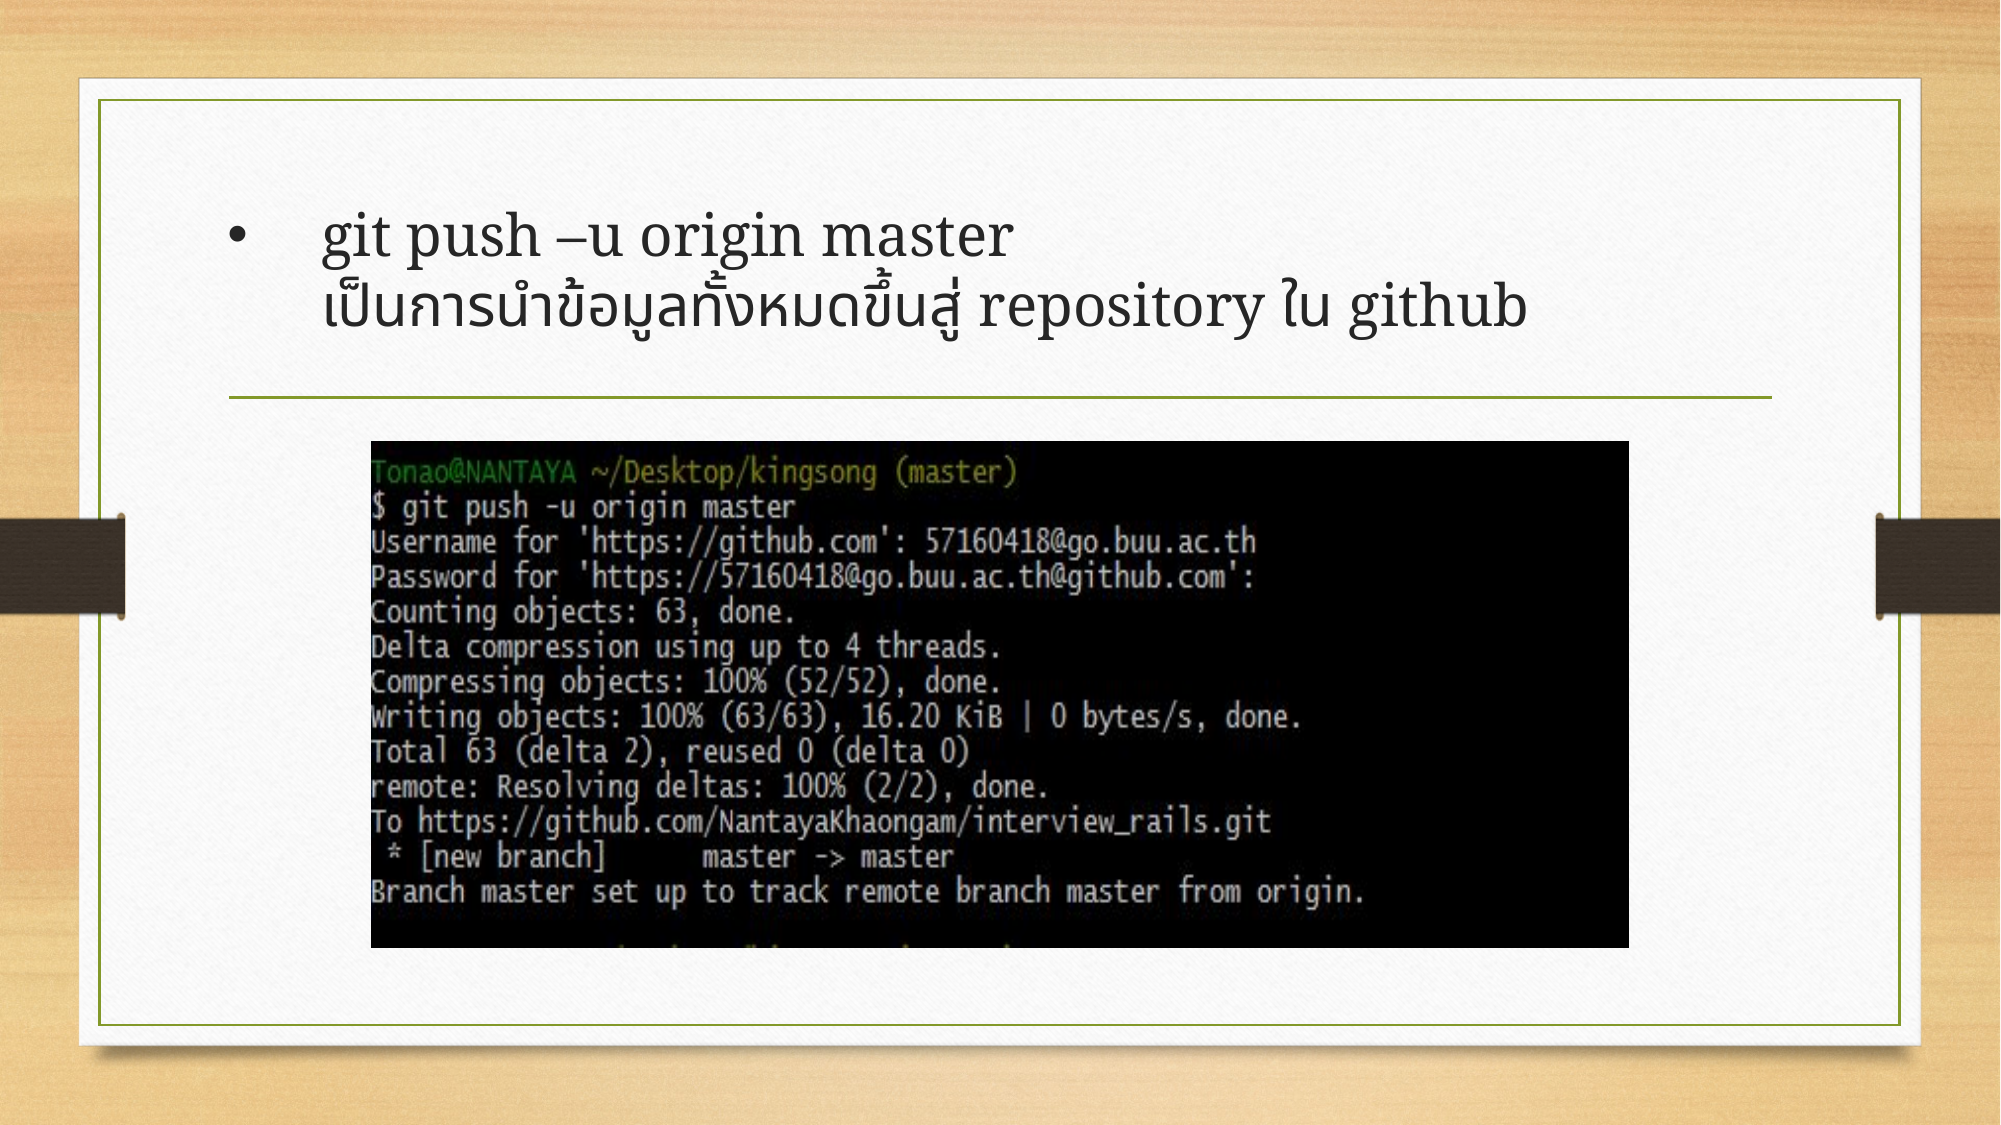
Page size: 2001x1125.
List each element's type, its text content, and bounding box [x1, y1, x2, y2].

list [370, 441, 1630, 949]
title git push –u origin master เป็นการนำข้อมูลทั้งหมดขึ้นสู่ repository ใน github [212, 161, 1788, 375]
picture [0, 0, 2001, 1125]
